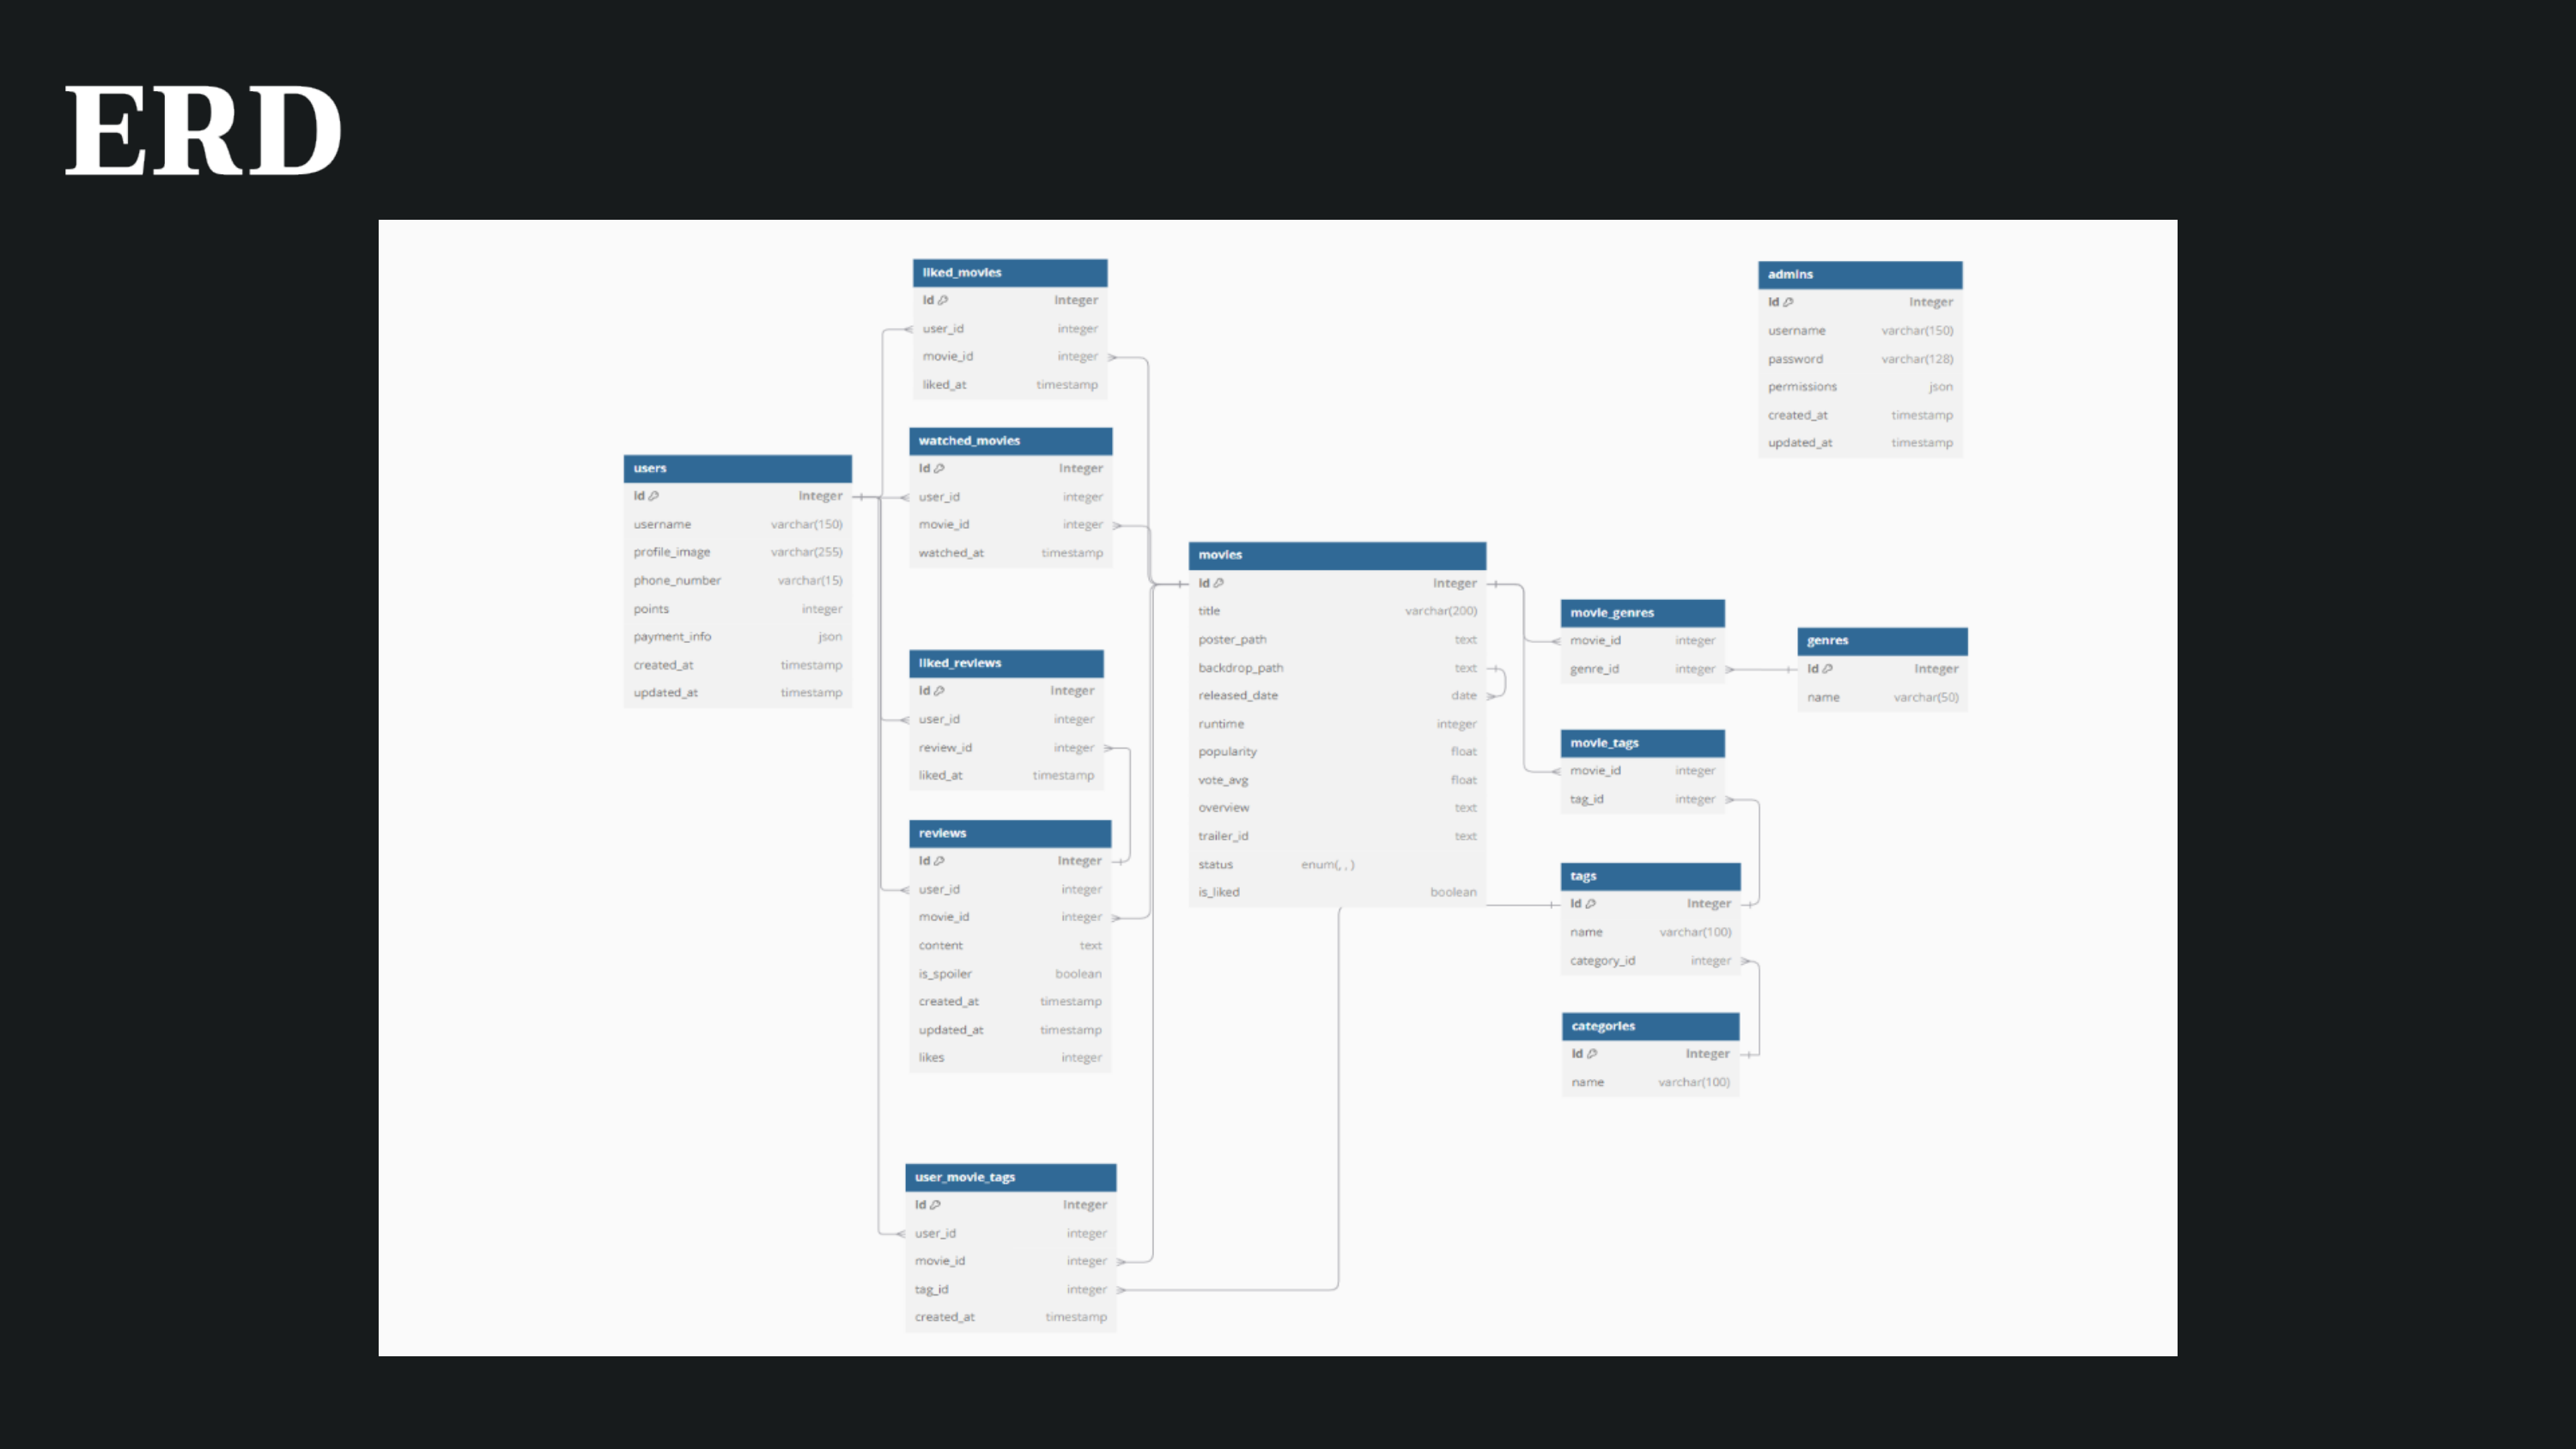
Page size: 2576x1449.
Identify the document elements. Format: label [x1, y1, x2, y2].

picture [26, 9, 2178, 1356]
